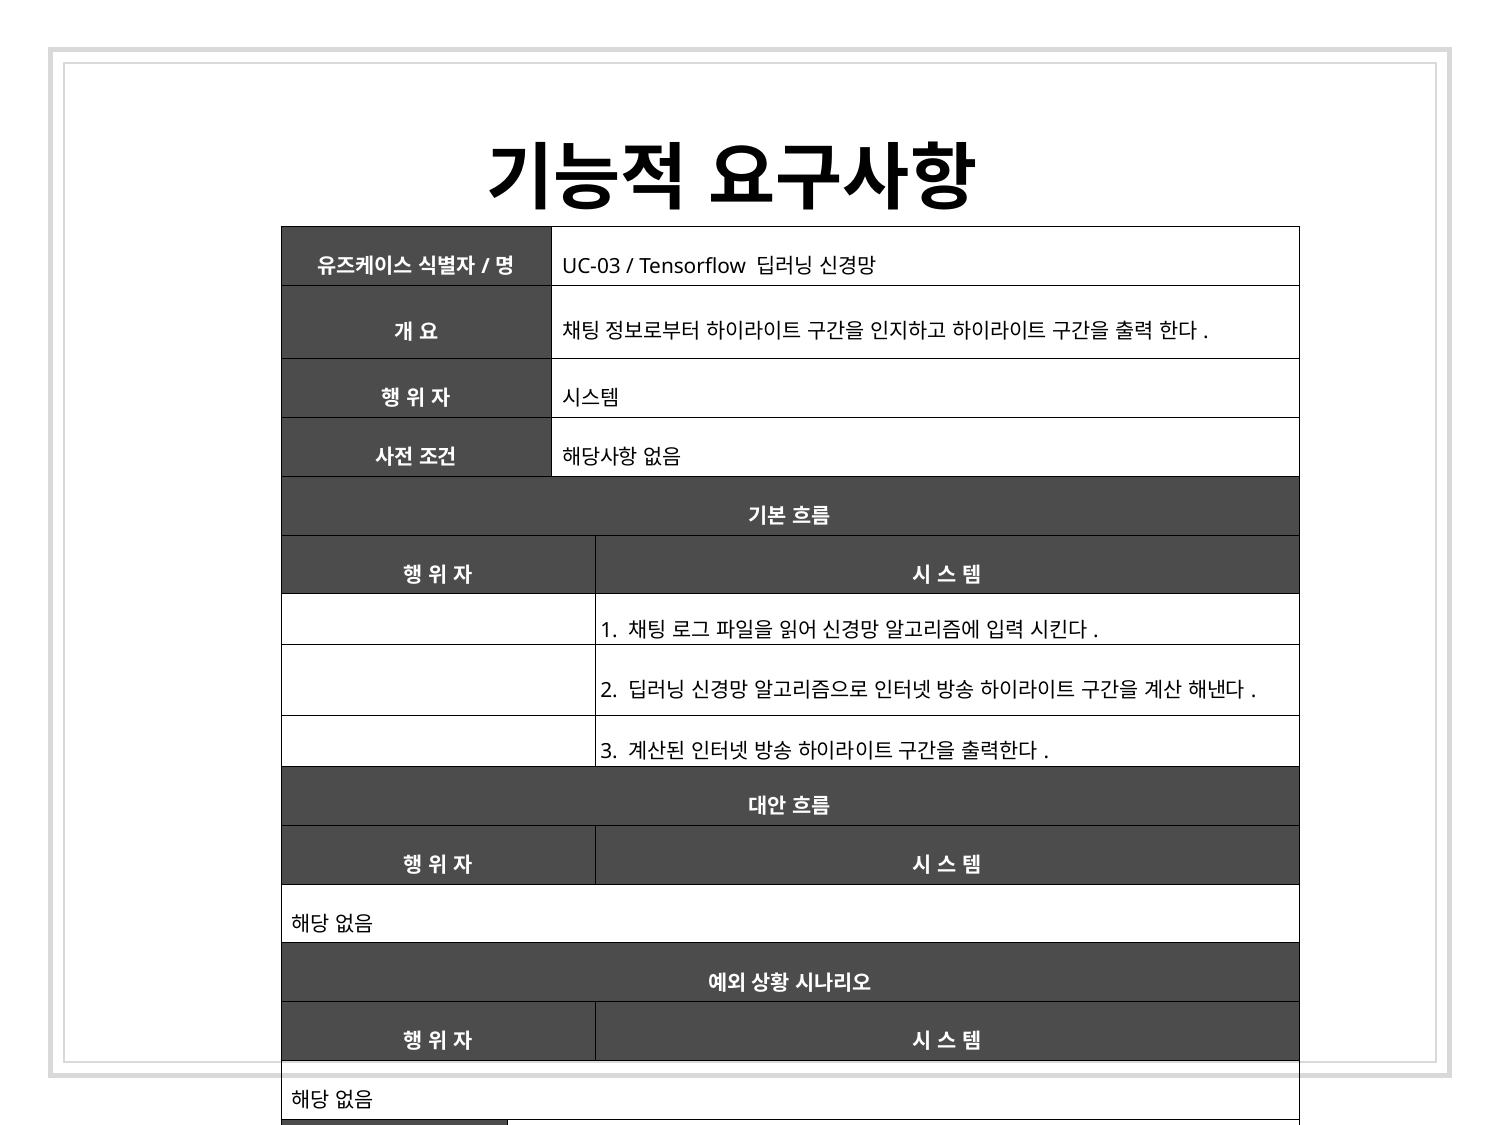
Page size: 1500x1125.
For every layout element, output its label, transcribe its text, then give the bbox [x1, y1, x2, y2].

text_box [115, 412, 1500, 488]
table_cell 시 스 템 [596, 1002, 1299, 1060]
text_box 기능적 요구사항 [318, 115, 1146, 226]
table_cell 행 위 자 [282, 1002, 595, 1060]
table_cell 시 스 템 [596, 536, 1299, 593]
table_cell 행 위 자 [282, 536, 595, 593]
table_cell 대안 흐름 [282, 767, 1299, 825]
table_cell 개 요 [282, 286, 551, 358]
table_cell 해당사항 없음 [508, 1120, 1299, 1125]
table_cell 기본 흐름 [282, 488, 1299, 535]
table_cell 예외 상황 시나리오 [282, 943, 1299, 1001]
table_cell 사후 조건 [282, 1120, 507, 1125]
table_header UC-03 / Tensorflow 딥러닝 신경망 [552, 227, 1299, 285]
table_cell 시스템 [552, 359, 1299, 412]
table_cell 3. 계산된 인터넷 방송 하이라이트 구간을 출력한다. [596, 716, 1299, 766]
table_cell 행 위 자 [282, 826, 595, 884]
table_header 유즈케이스 식별자/명 [282, 227, 551, 285]
table_cell 행 위 자 [282, 359, 551, 412]
table_cell [282, 645, 595, 715]
table_cell [282, 716, 595, 766]
table_cell 채팅 정보로부터 하이라이트 구간을 인지하고 하이라이트 구간을 출력 한다. [552, 286, 1299, 358]
table_cell 1. 채팅 로그 파일을 읽어 신경망 알고리즘에 입력 시킨다. [596, 594, 1299, 644]
table_cell [282, 594, 595, 644]
table_cell 2. 딥러닝 신경망 알고리즘으로 인터넷 방송 하이라이트 구간을 계산 해낸다. [596, 645, 1299, 715]
table_cell 해당 없음 [282, 885, 1299, 942]
table_cell 시 스 템 [596, 826, 1299, 884]
table_cell 해당 없음 [282, 1061, 1299, 1119]
